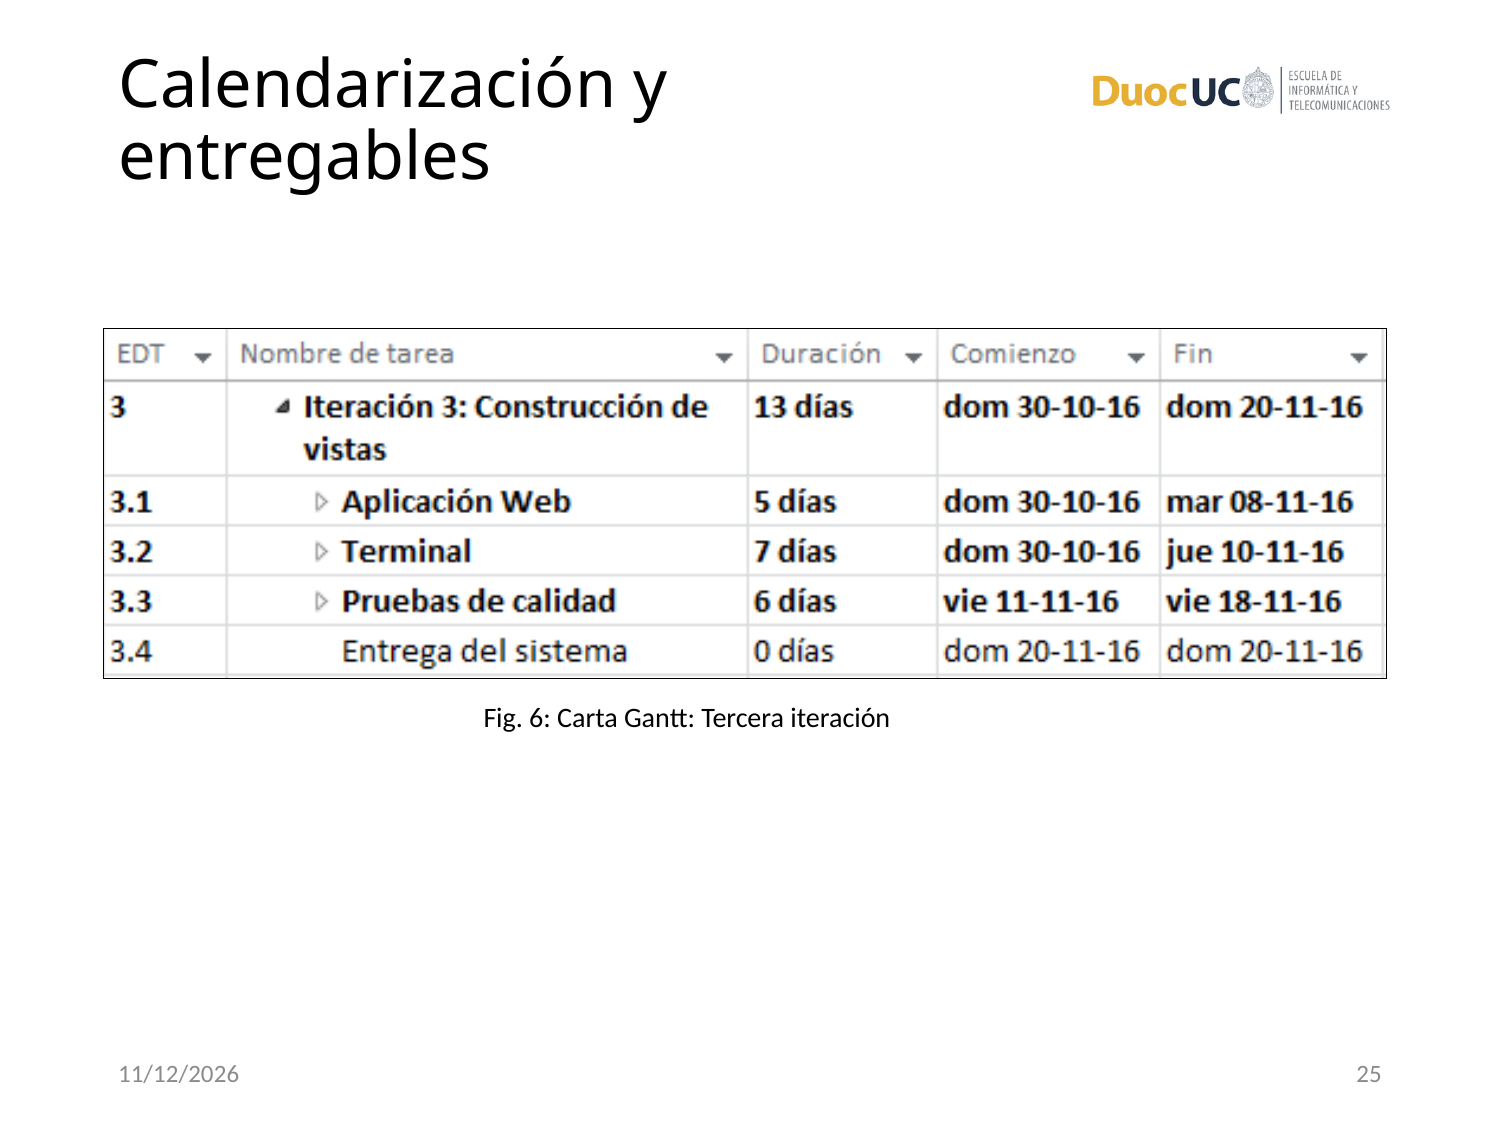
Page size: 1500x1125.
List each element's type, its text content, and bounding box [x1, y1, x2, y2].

title Calendarización y entregables [103, 59, 959, 185]
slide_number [103, 1042, 441, 1103]
picture [1085, 59, 1397, 118]
slide_number 25 [1059, 1042, 1397, 1103]
text_box Fig. 6: Carta Gantt: Tercera iteración [468, 692, 906, 741]
picture [103, 328, 1387, 679]
